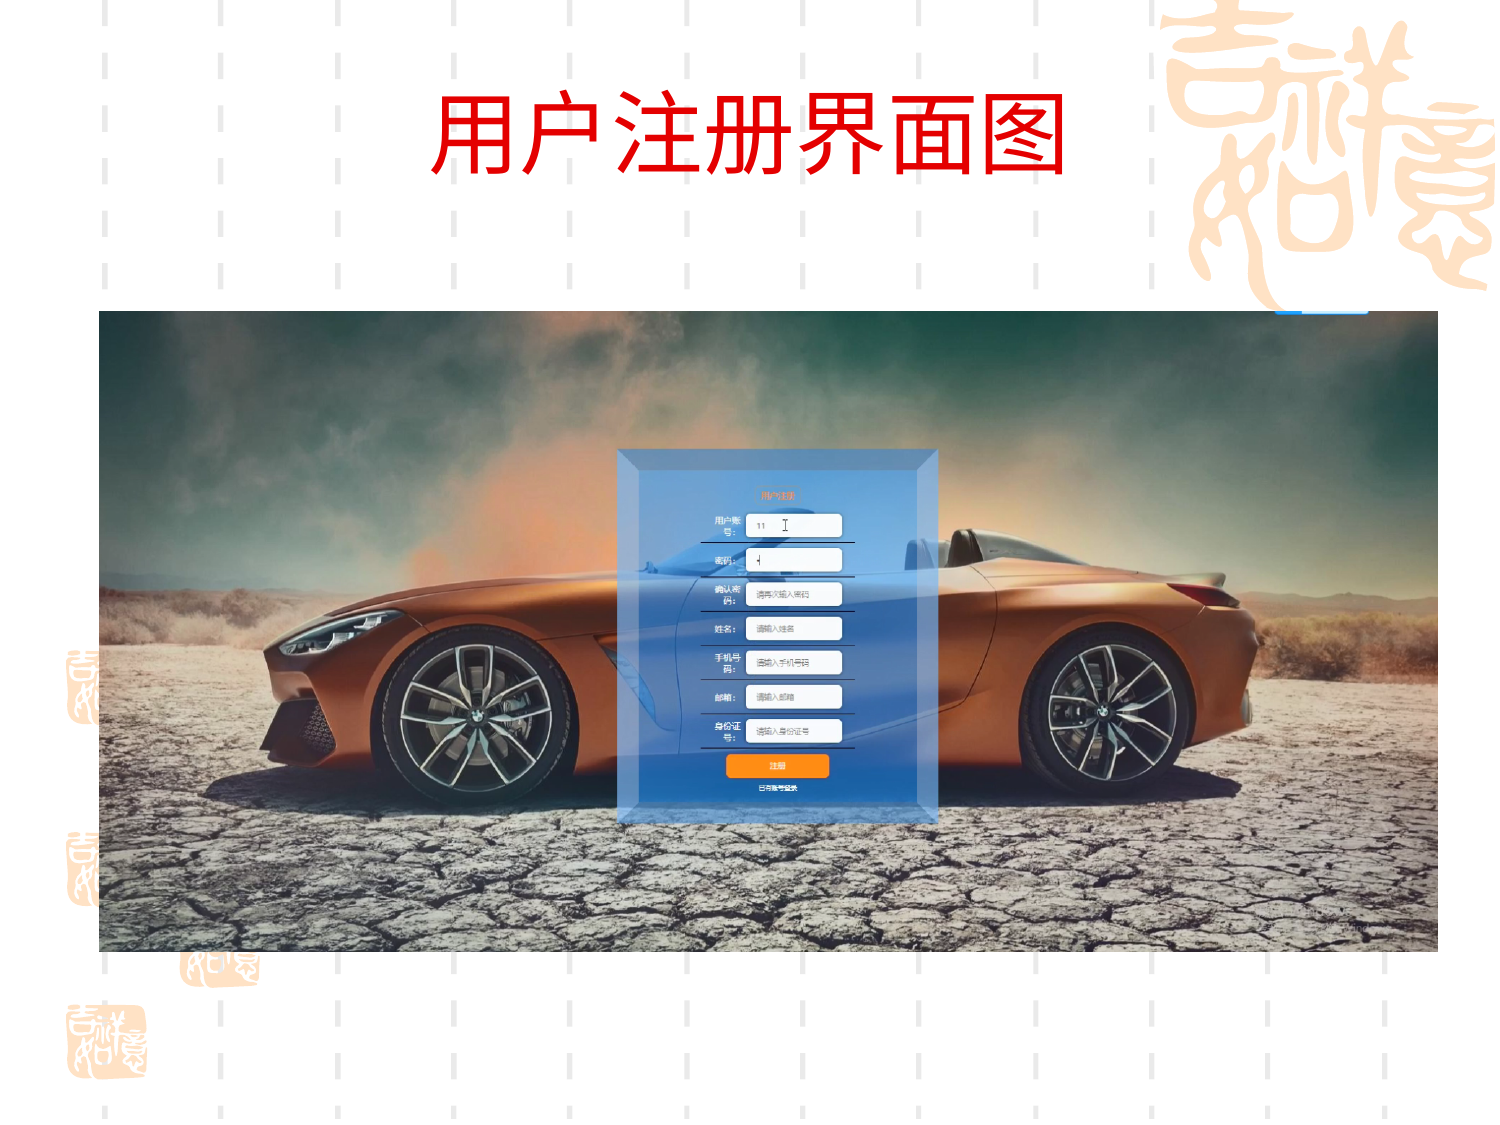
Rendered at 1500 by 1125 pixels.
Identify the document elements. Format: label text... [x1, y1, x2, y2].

title 用户注册界面图 [48, 37, 1451, 226]
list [99, 311, 1438, 952]
